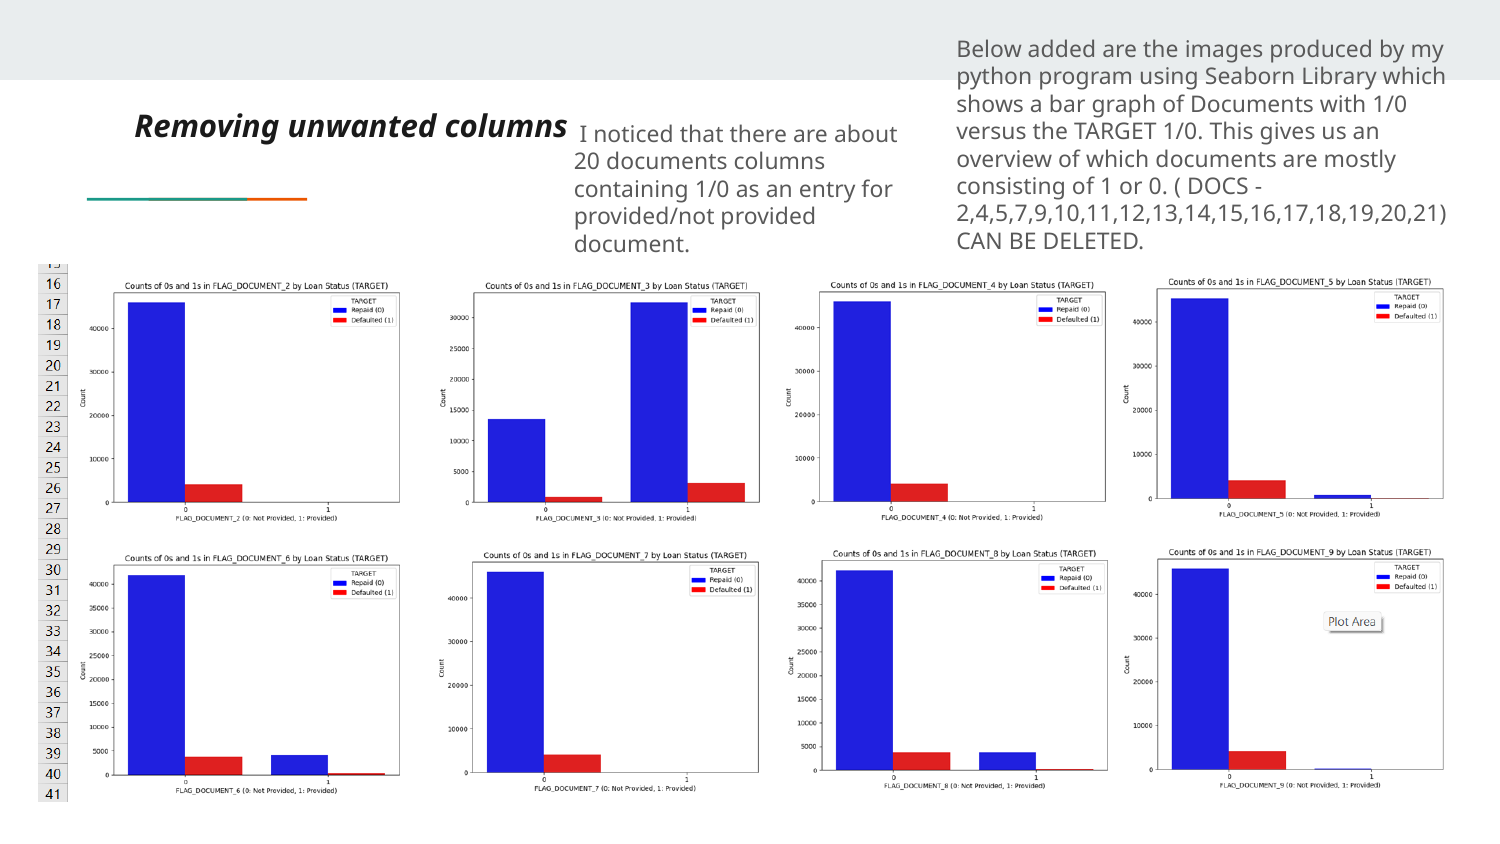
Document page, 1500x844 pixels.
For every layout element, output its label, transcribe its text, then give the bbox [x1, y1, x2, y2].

title Removing unwanted columns [119, 91, 941, 179]
text_box I noticed that there are about 20 documents columns containing 1/0 as an entry for provided/not provided document. [558, 104, 941, 225]
text_box Below added are the images produced by my python program using Seaborn Library which shows a bar graph of Documents with 1/0 versus the TARGET 1/0. This gives us an overview of which documents are mostly consisting of 1 or 0. ( DOCS - 2,4,5,7,9,10,11,12,13,14,15,16,17,18,19,20,21) CAN BE DELETED. [941, 19, 1491, 257]
picture [38, 264, 1462, 803]
